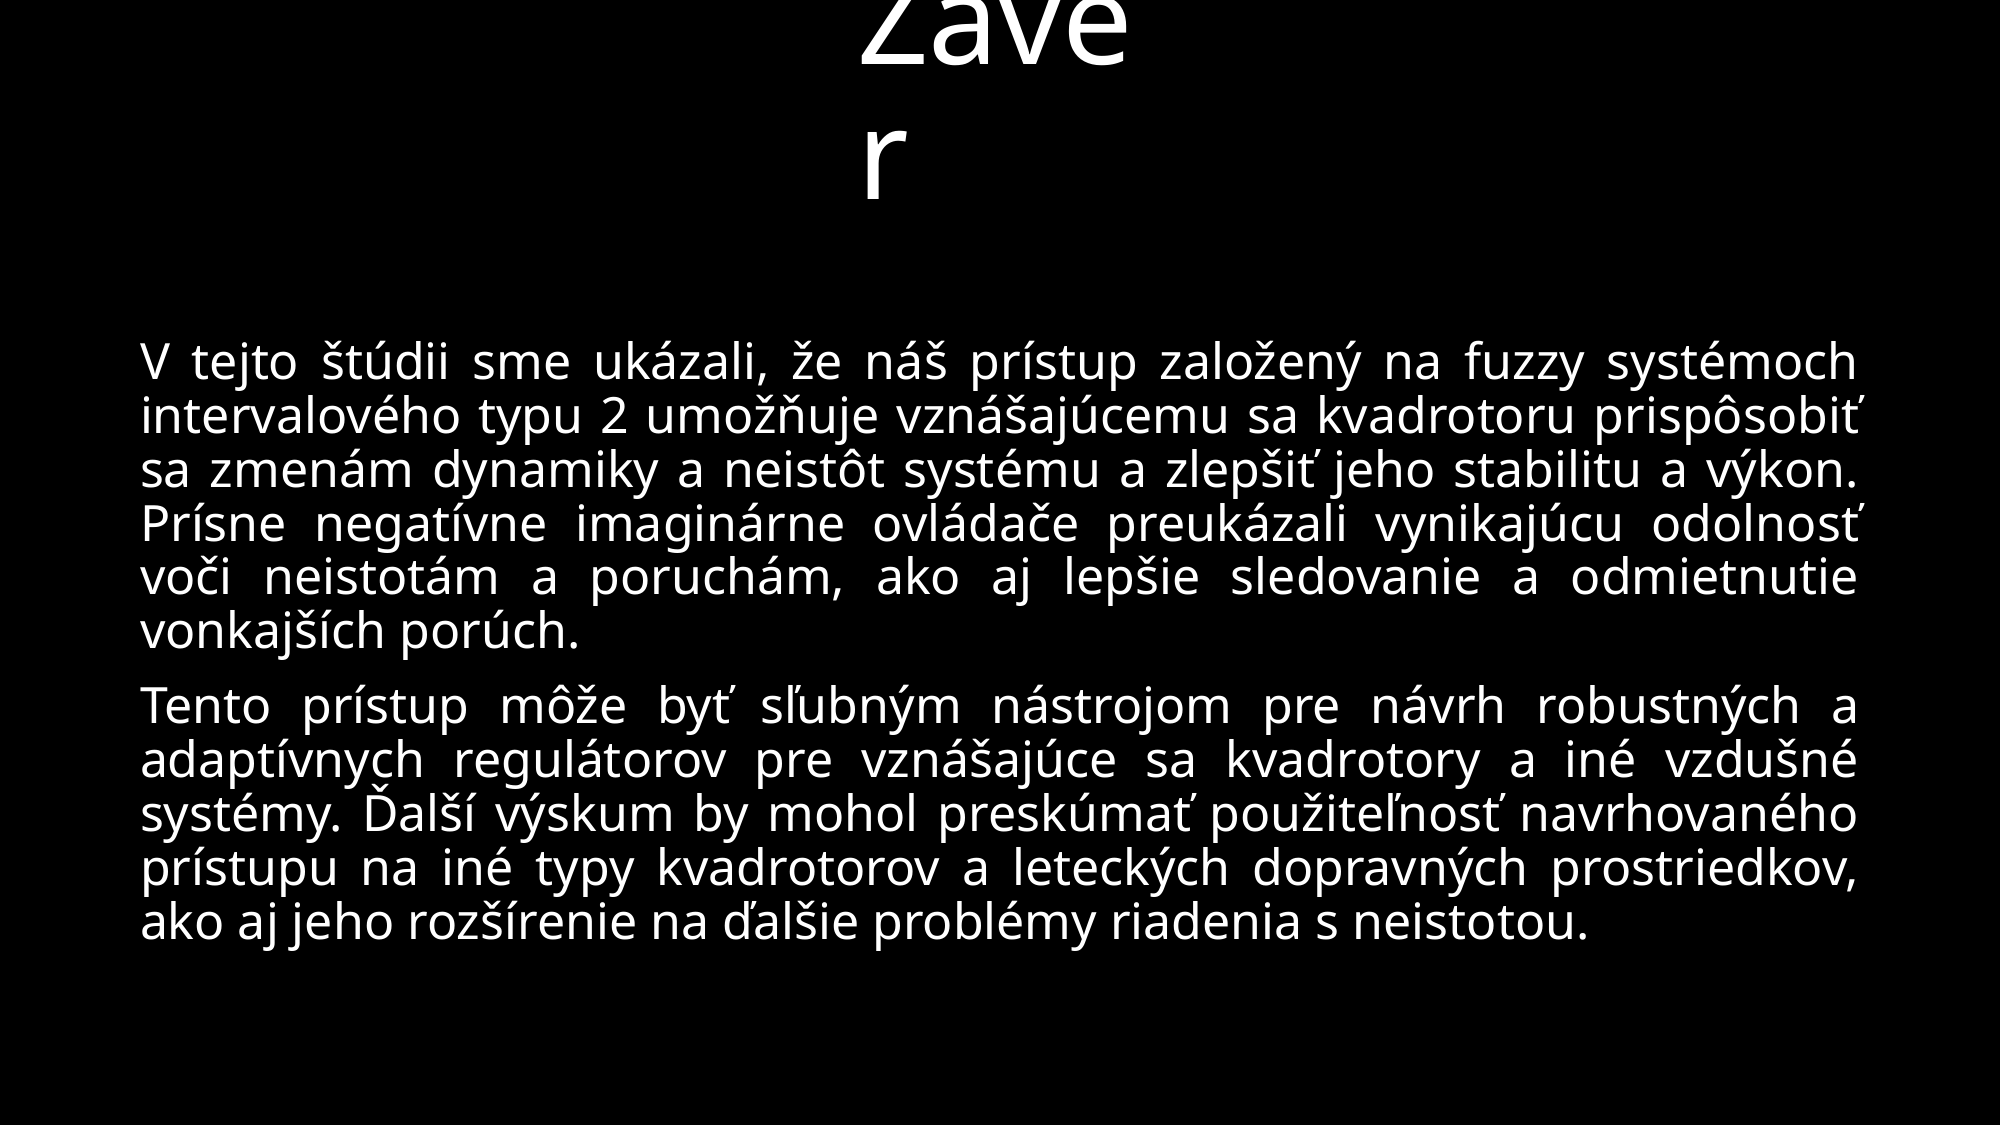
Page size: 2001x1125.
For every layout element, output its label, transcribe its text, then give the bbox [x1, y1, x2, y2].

list V tejto štúdii sme ukázali, že náš prístup založený na fuzzy systémoch intervalového typu 2 umožňuje vznášajúcemu sa kvadrotoru prispôsobiť sa zmenám dynamiky a neistôt systému a zlepšiť jeho stabilitu a výkon. Prísne negatívne imaginárne ovládače preukázali vynikajúcu odolnosť voči neistotám a poruchám, ako aj lepšie sledovanie a odmietnutie vonkajších porúch. Tento prístup môže byť sľubným nástrojom pre návrh robustných a adaptívnych regulátorov pre vznášajúce sa kvadrotory a iné vzdušné systémy. Ďalší výskum by mohol preskúmať použiteľnosť navrhovaného prístupu na iné typy kvadrotorov a leteckých dopravných prostriedkov, ako aj jeho rozšírenie na ďalšie problémy riadenia s neistotou. [125, 328, 1875, 975]
title Záver [842, 19, 1158, 234]
